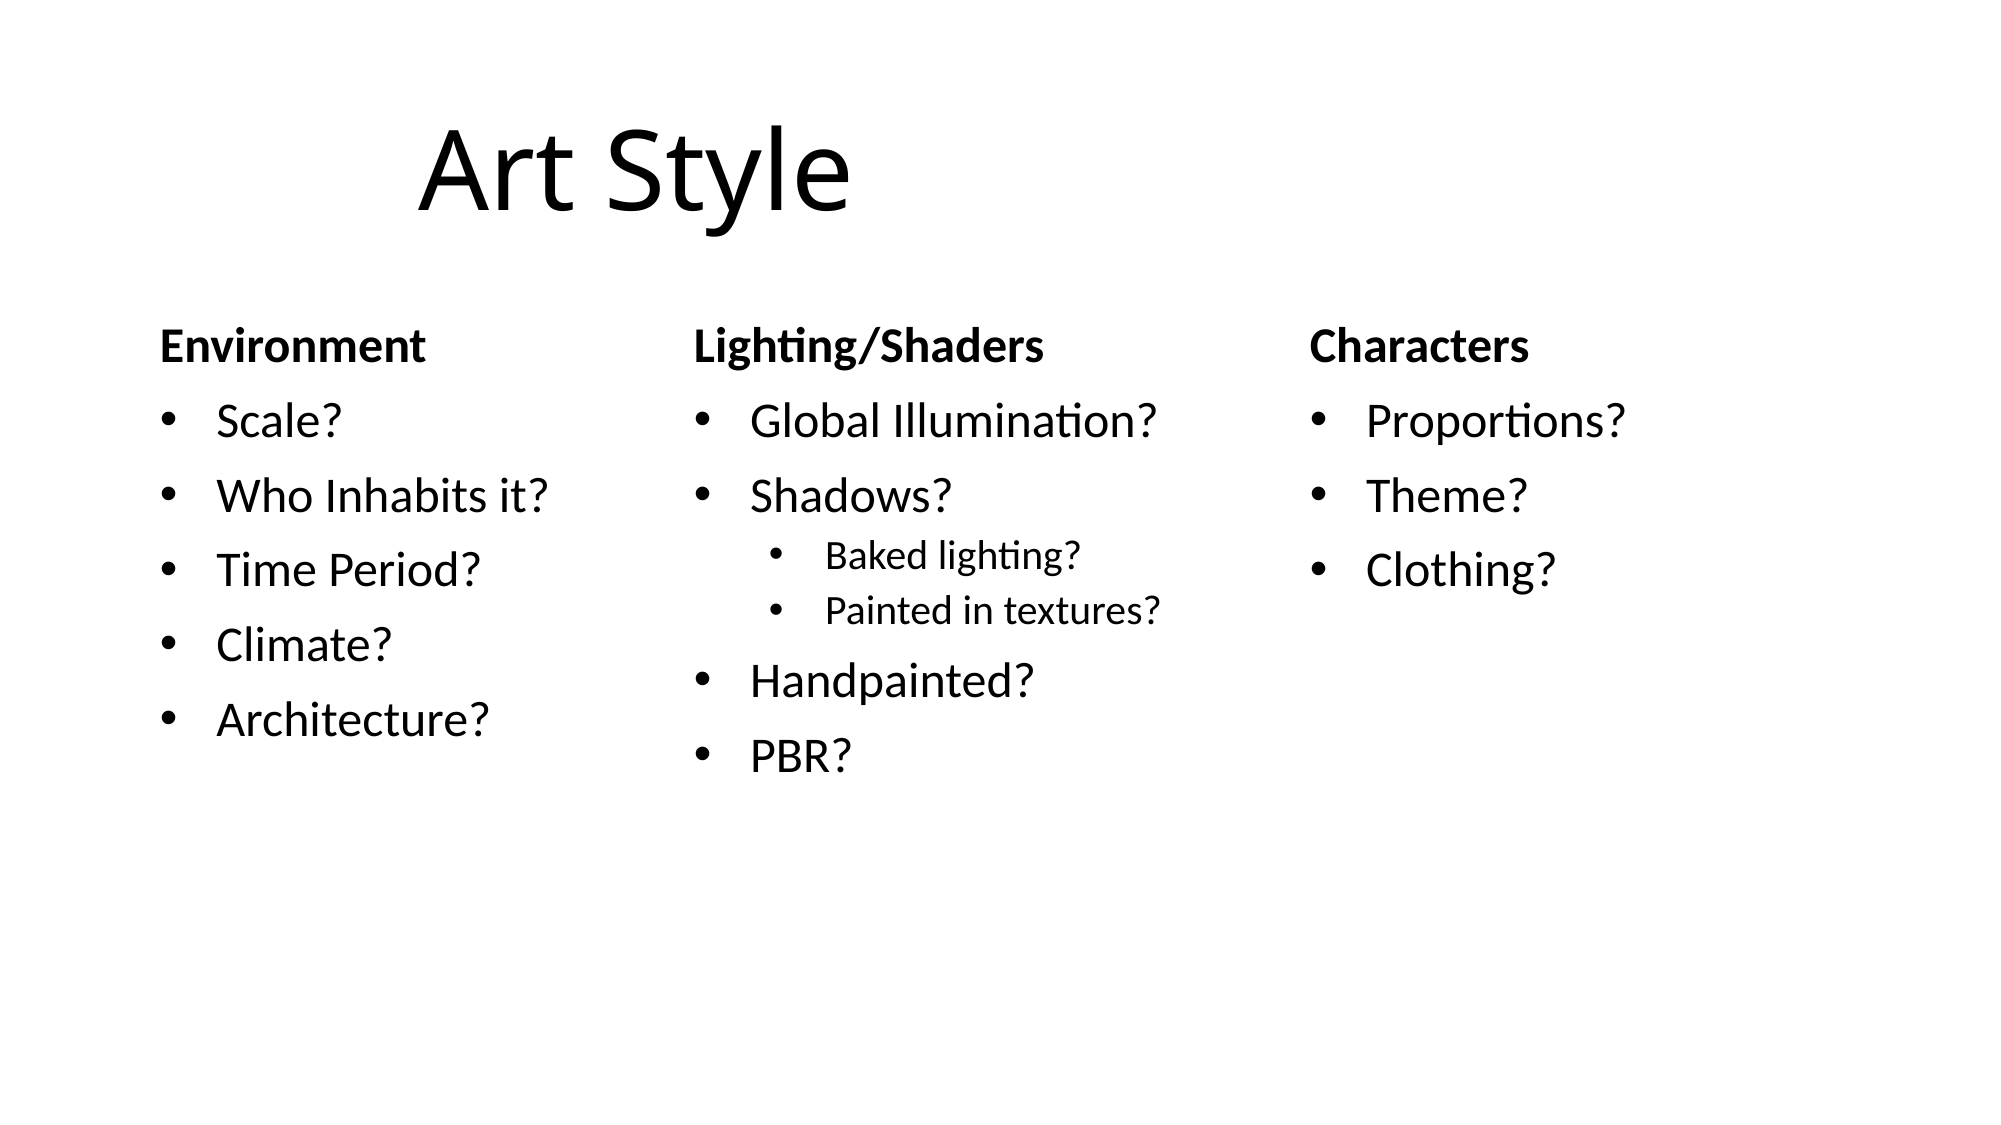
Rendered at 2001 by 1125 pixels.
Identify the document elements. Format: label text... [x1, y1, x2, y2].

subtitle Lighting/Shaders Global Illumination? Shadows? Baked lighting? Painted in textures? Handpainted? PBR? [678, 311, 1183, 1085]
text_box Environment Scale? Who Inhabits it? Time Period? Climate? Architecture? [145, 311, 592, 1085]
text_box Characters Proportions? Theme? Clothing? [1294, 311, 1798, 1085]
title Art Style [171, 107, 1101, 243]
